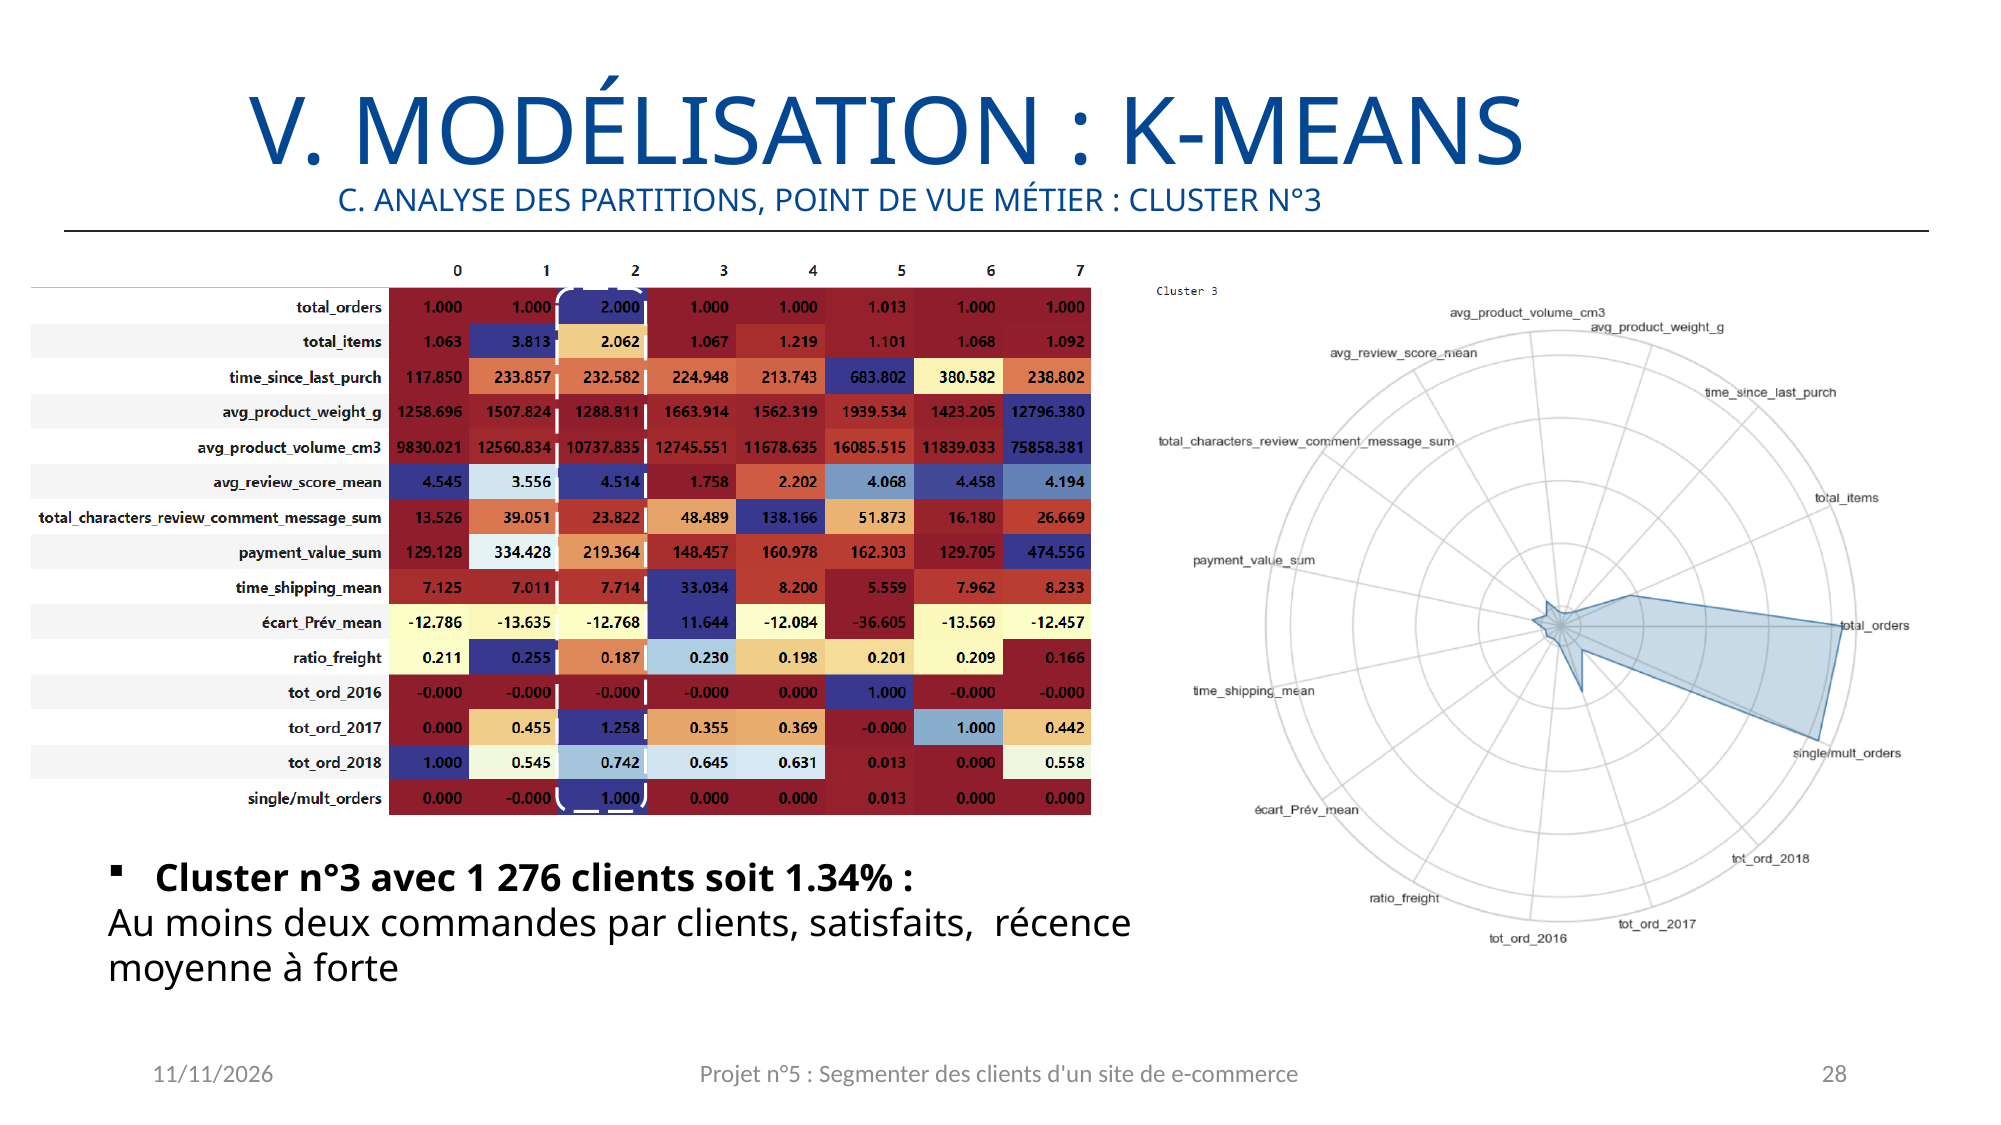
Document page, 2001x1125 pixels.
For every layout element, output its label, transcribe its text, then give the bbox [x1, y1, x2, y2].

footer Projet n°5 : Segmenter des clients d'un site de e-commerce [662, 1042, 1338, 1103]
picture [31, 254, 1097, 817]
text_box c. Analyse des partitions, point de vue métier : cluster n°3 [337, 171, 2000, 232]
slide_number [137, 1042, 588, 1103]
picture [1147, 275, 1932, 952]
text_box v. Modélisation : k-means [249, 55, 1959, 193]
text_box Cluster n°3 avec 1 276 clients soit 1.34% : Au moins deux commandes par clients, satisfaits, récence moyenne à forte [93, 846, 1262, 996]
slide_number 28 [1412, 1042, 1863, 1103]
